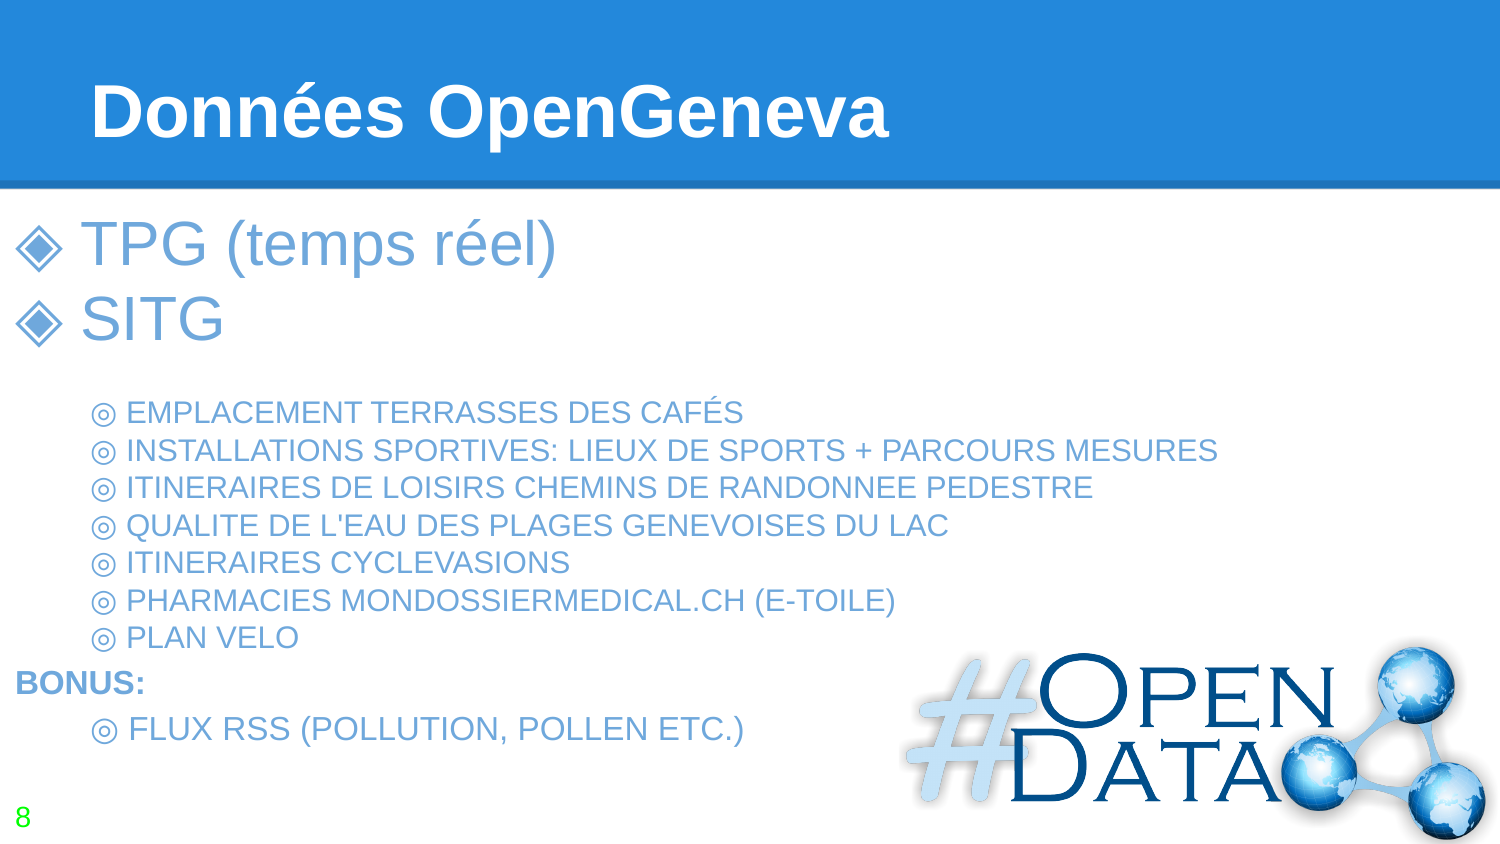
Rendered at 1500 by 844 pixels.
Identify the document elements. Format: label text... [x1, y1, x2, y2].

title Données OpenGeneva [75, 27, 1425, 168]
text_box 8 [0, 783, 69, 844]
list ◎ EMPLACEMENT TERRASSES DES CAFÉS ◎ INSTALLATIONS SPORTIVES: LIEUX DE SPORTS + PARCOURS MESURES ◎ ITINERAIRES DE LOISIRS CHEMINS DE RANDONNEE PEDESTRE ◎ QUALITE DE L'EAU DES PLAGES GENEVOISES DU LAC ◎ ITINERAIRES CYCLEVASIONS ◎ PHARMACIES MONDOSSIERMEDICAL.CH (E-TOILE) ◎ PLAN VELO BONUS: ◎ FLUX RSS (POLLUTION, POLLEN ETC.) [0, 393, 1338, 746]
picture [898, 632, 1500, 844]
list ◈ TPG (temps réel) ◈ SITG [0, 188, 899, 381]
